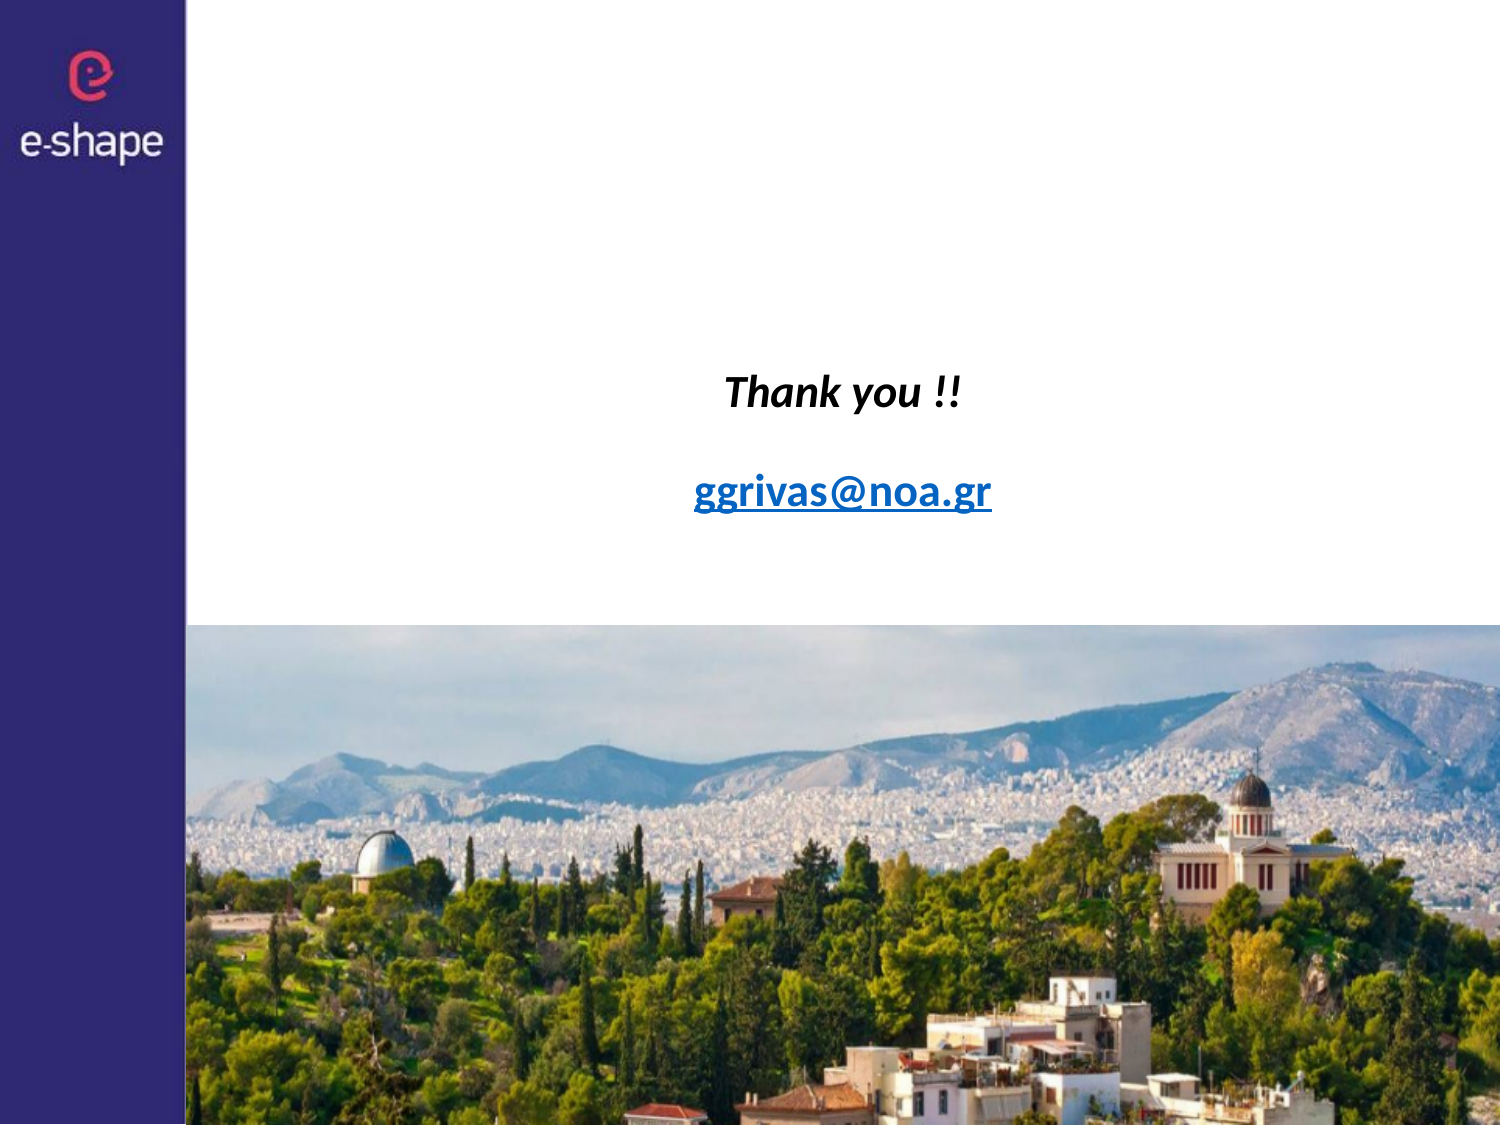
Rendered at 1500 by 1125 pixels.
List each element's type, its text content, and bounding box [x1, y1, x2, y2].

picture [0, 0, 1500, 1125]
title Thank you !! ggrivas@noa.gr [634, 324, 1052, 524]
